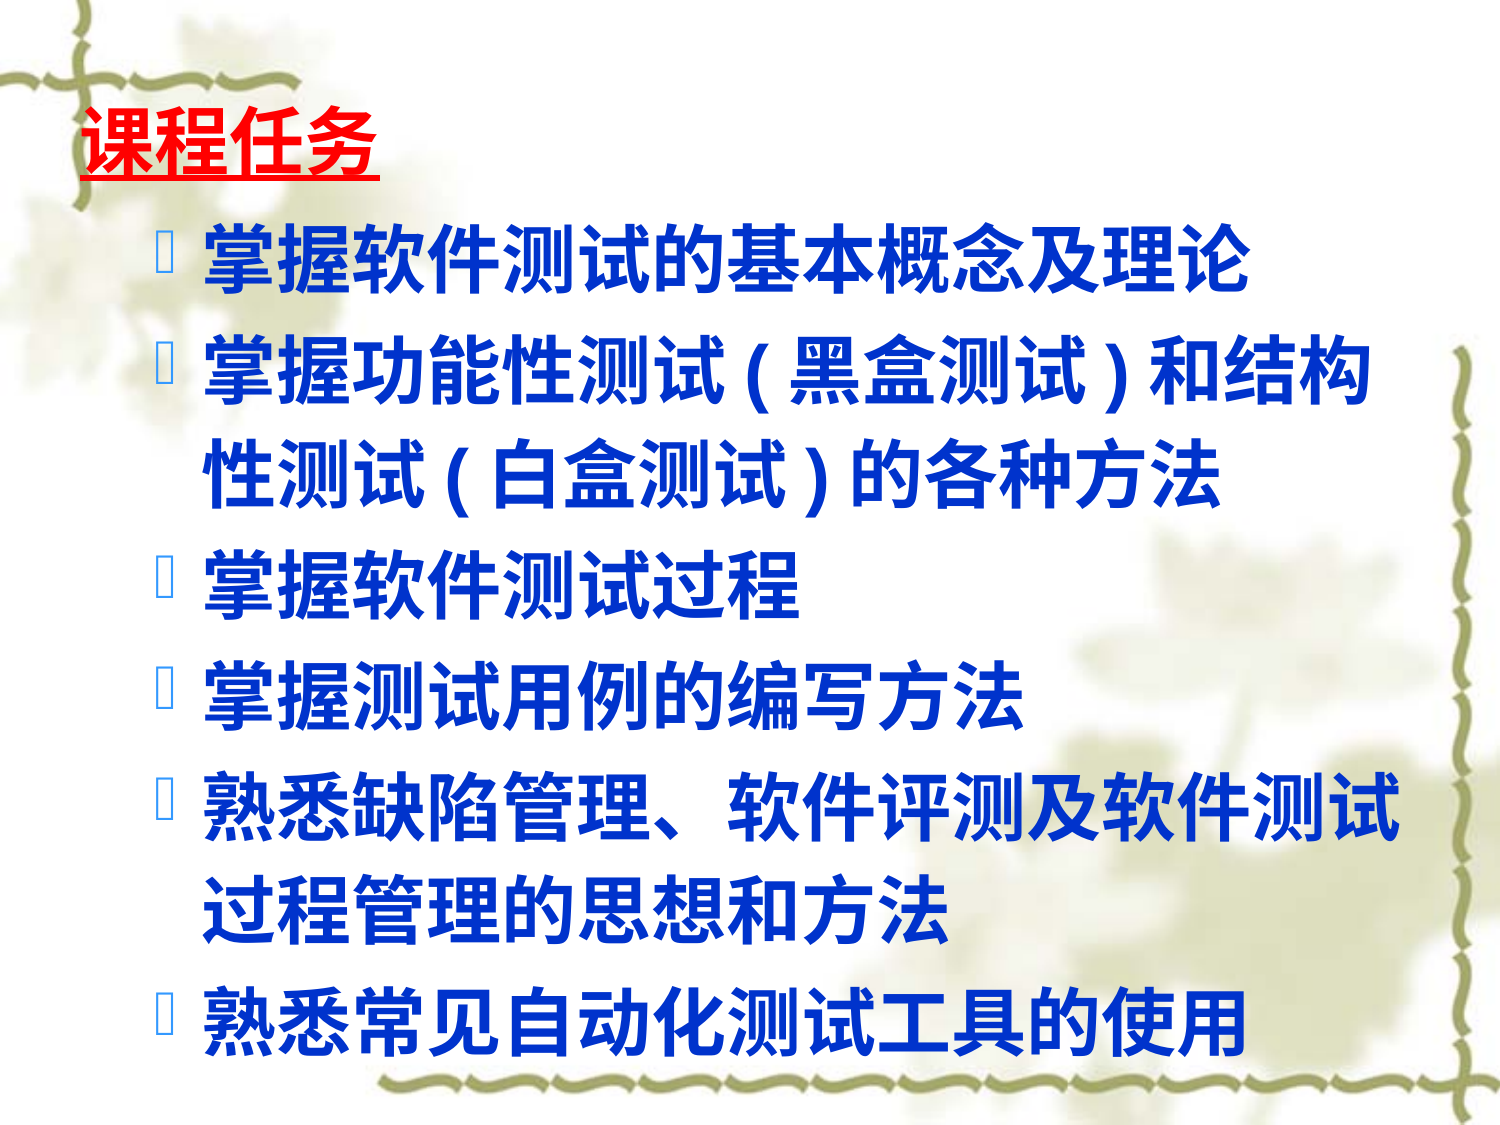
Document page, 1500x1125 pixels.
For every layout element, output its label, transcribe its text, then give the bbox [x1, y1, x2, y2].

picture [0, 0, 1500, 1125]
list 课程任务 掌握软件测试的基本概念及理论 掌握功能性测试(黑盒测试)和结构性测试(白盒测试)的各种方法 掌握软件测试过程 掌握测试用例的编写方法 熟悉缺陷管理、软件评测及软件测试过程管理的思想和方法 熟悉常见自动化测试工具的使用 [64, 77, 1436, 1083]
